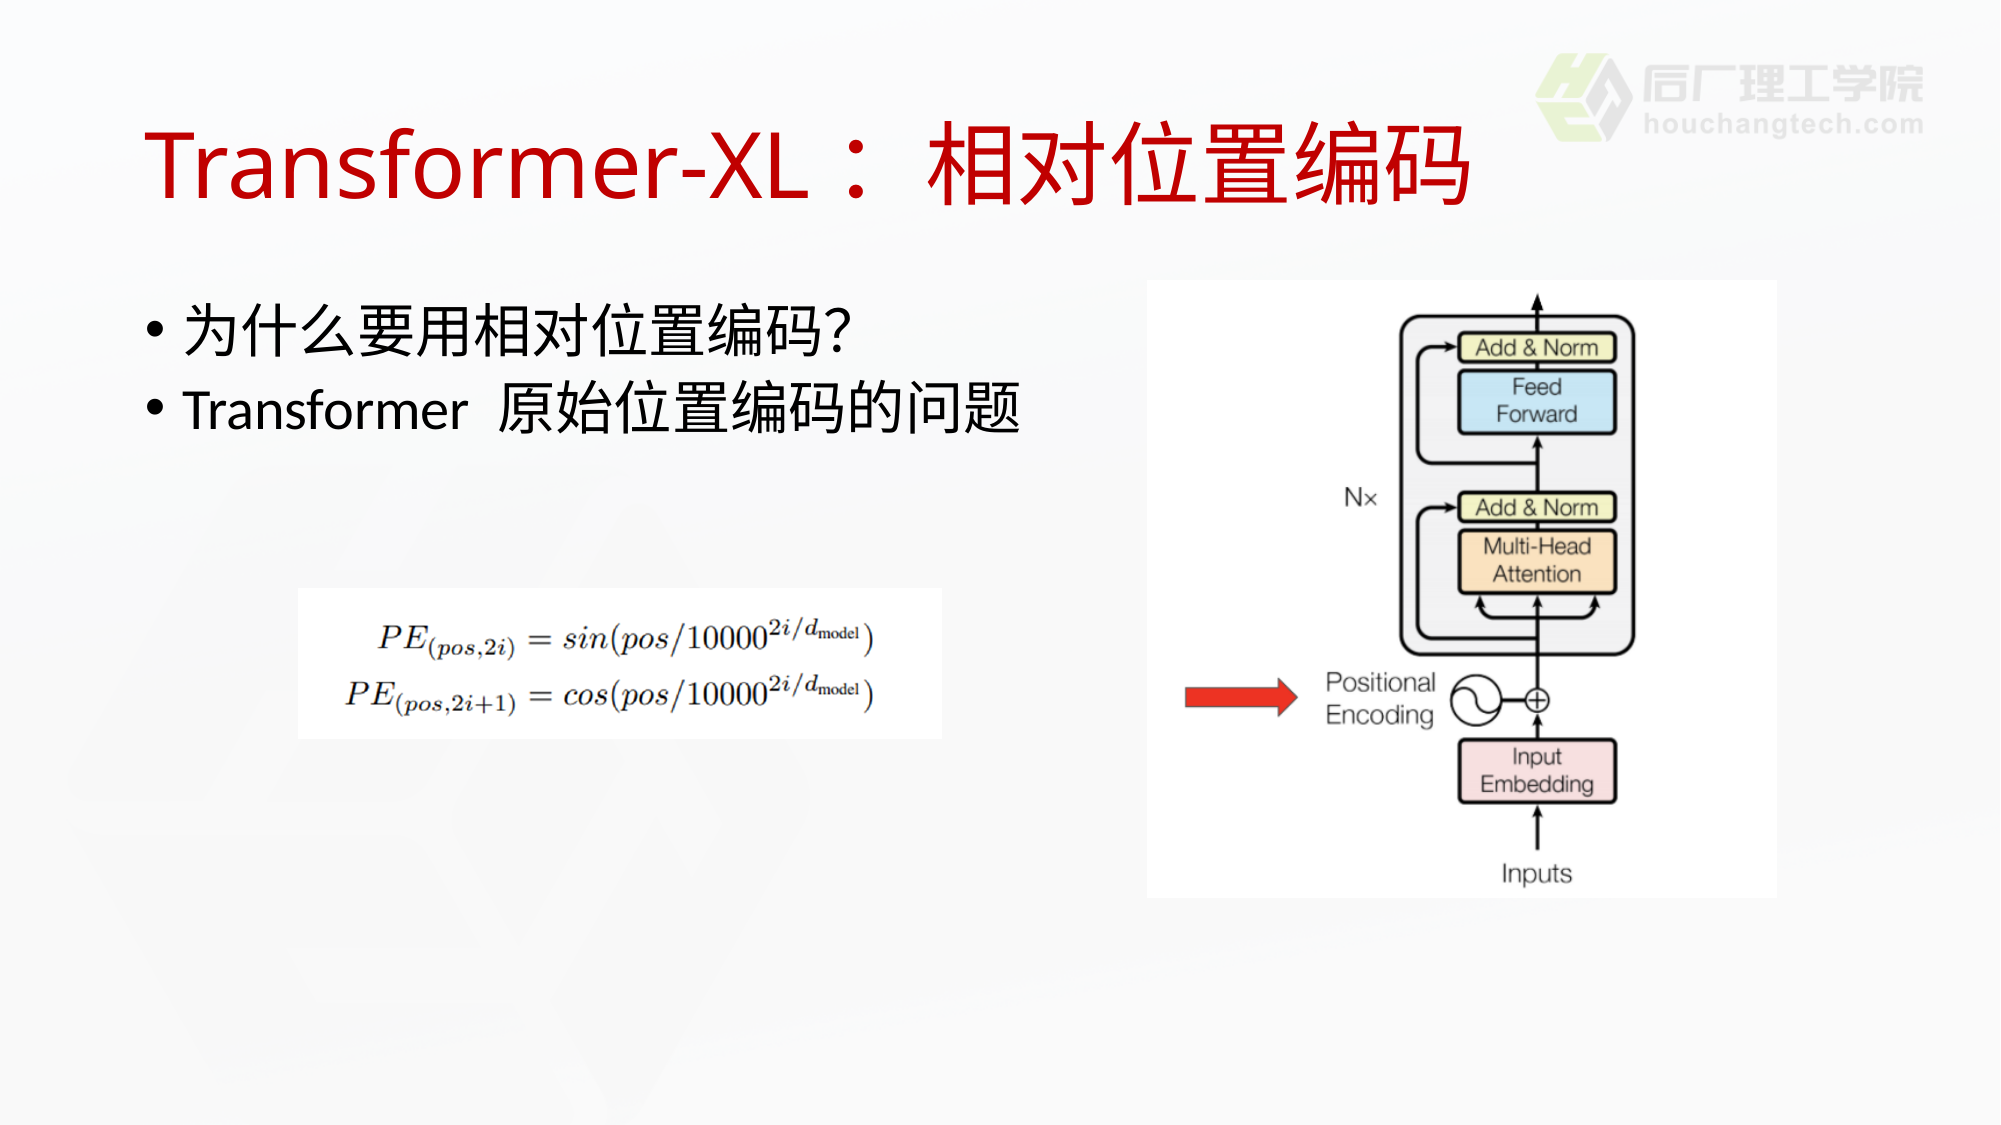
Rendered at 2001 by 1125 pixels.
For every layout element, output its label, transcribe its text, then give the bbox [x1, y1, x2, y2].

title Transformer-XL：相对位置编码 [136, 59, 1863, 278]
picture [1146, 280, 1778, 898]
list 为什么要用相对位置编码？ Transformer 原始位置编码的问题 [136, 298, 2000, 1014]
picture [298, 588, 942, 739]
